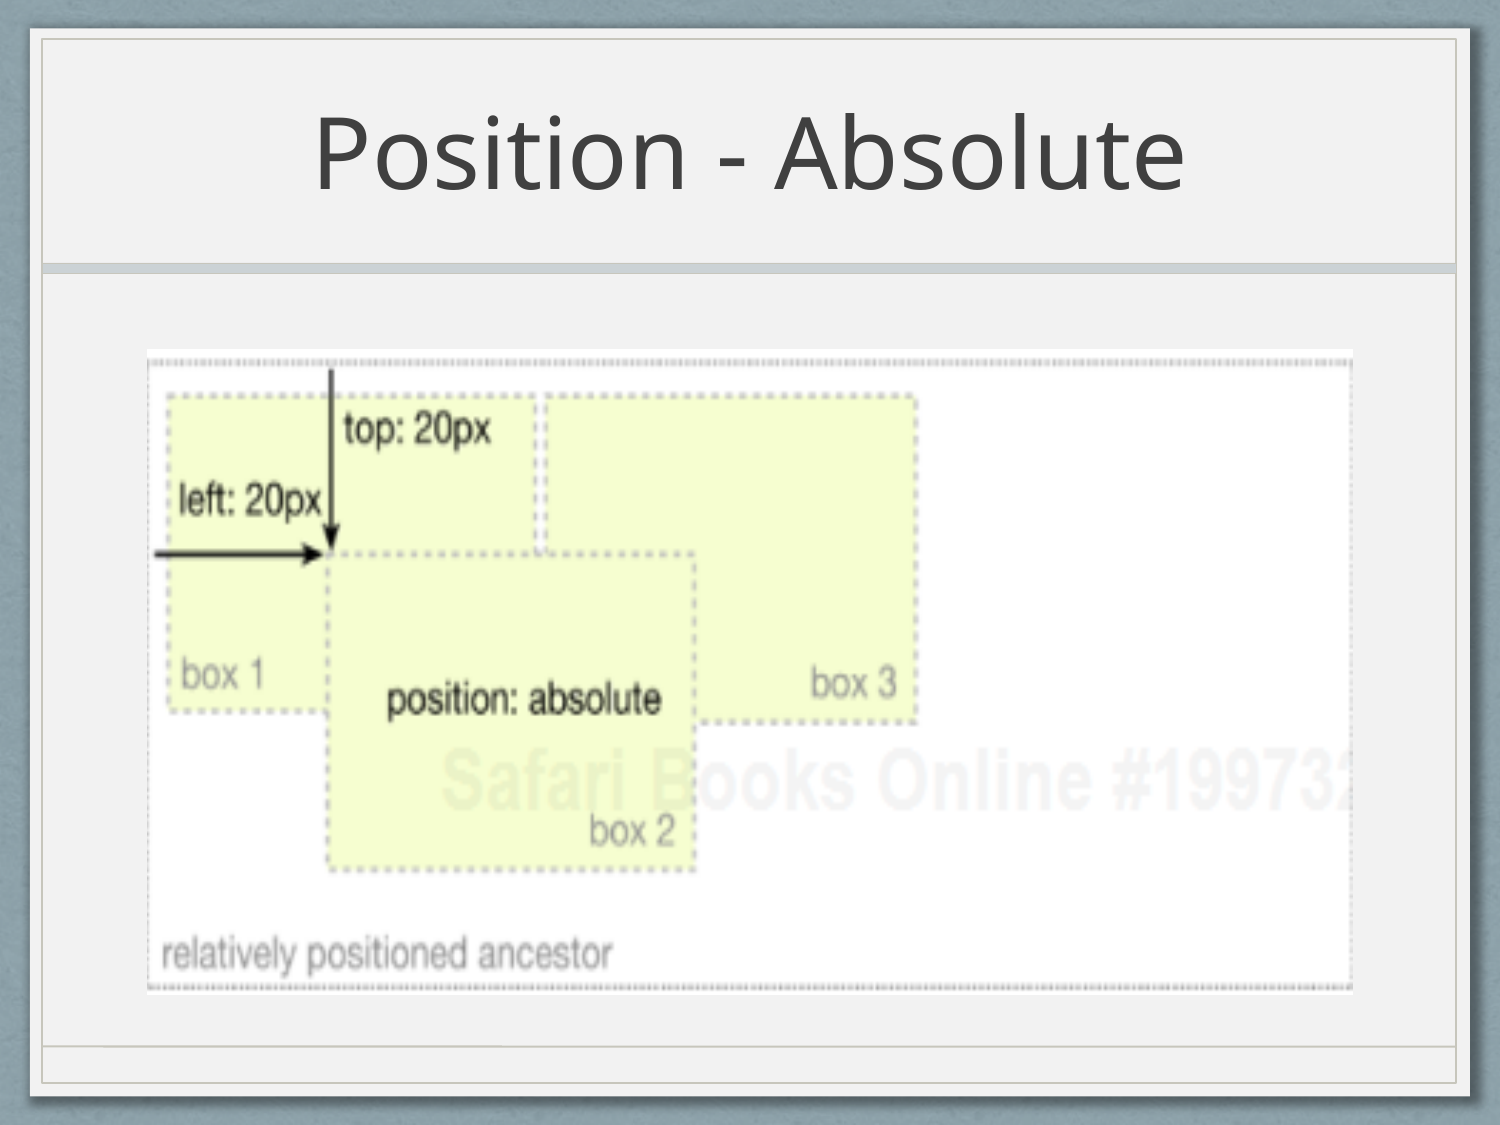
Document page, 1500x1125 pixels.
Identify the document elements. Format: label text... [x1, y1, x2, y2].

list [147, 349, 1354, 996]
title Position - Absolute [147, 40, 1353, 260]
